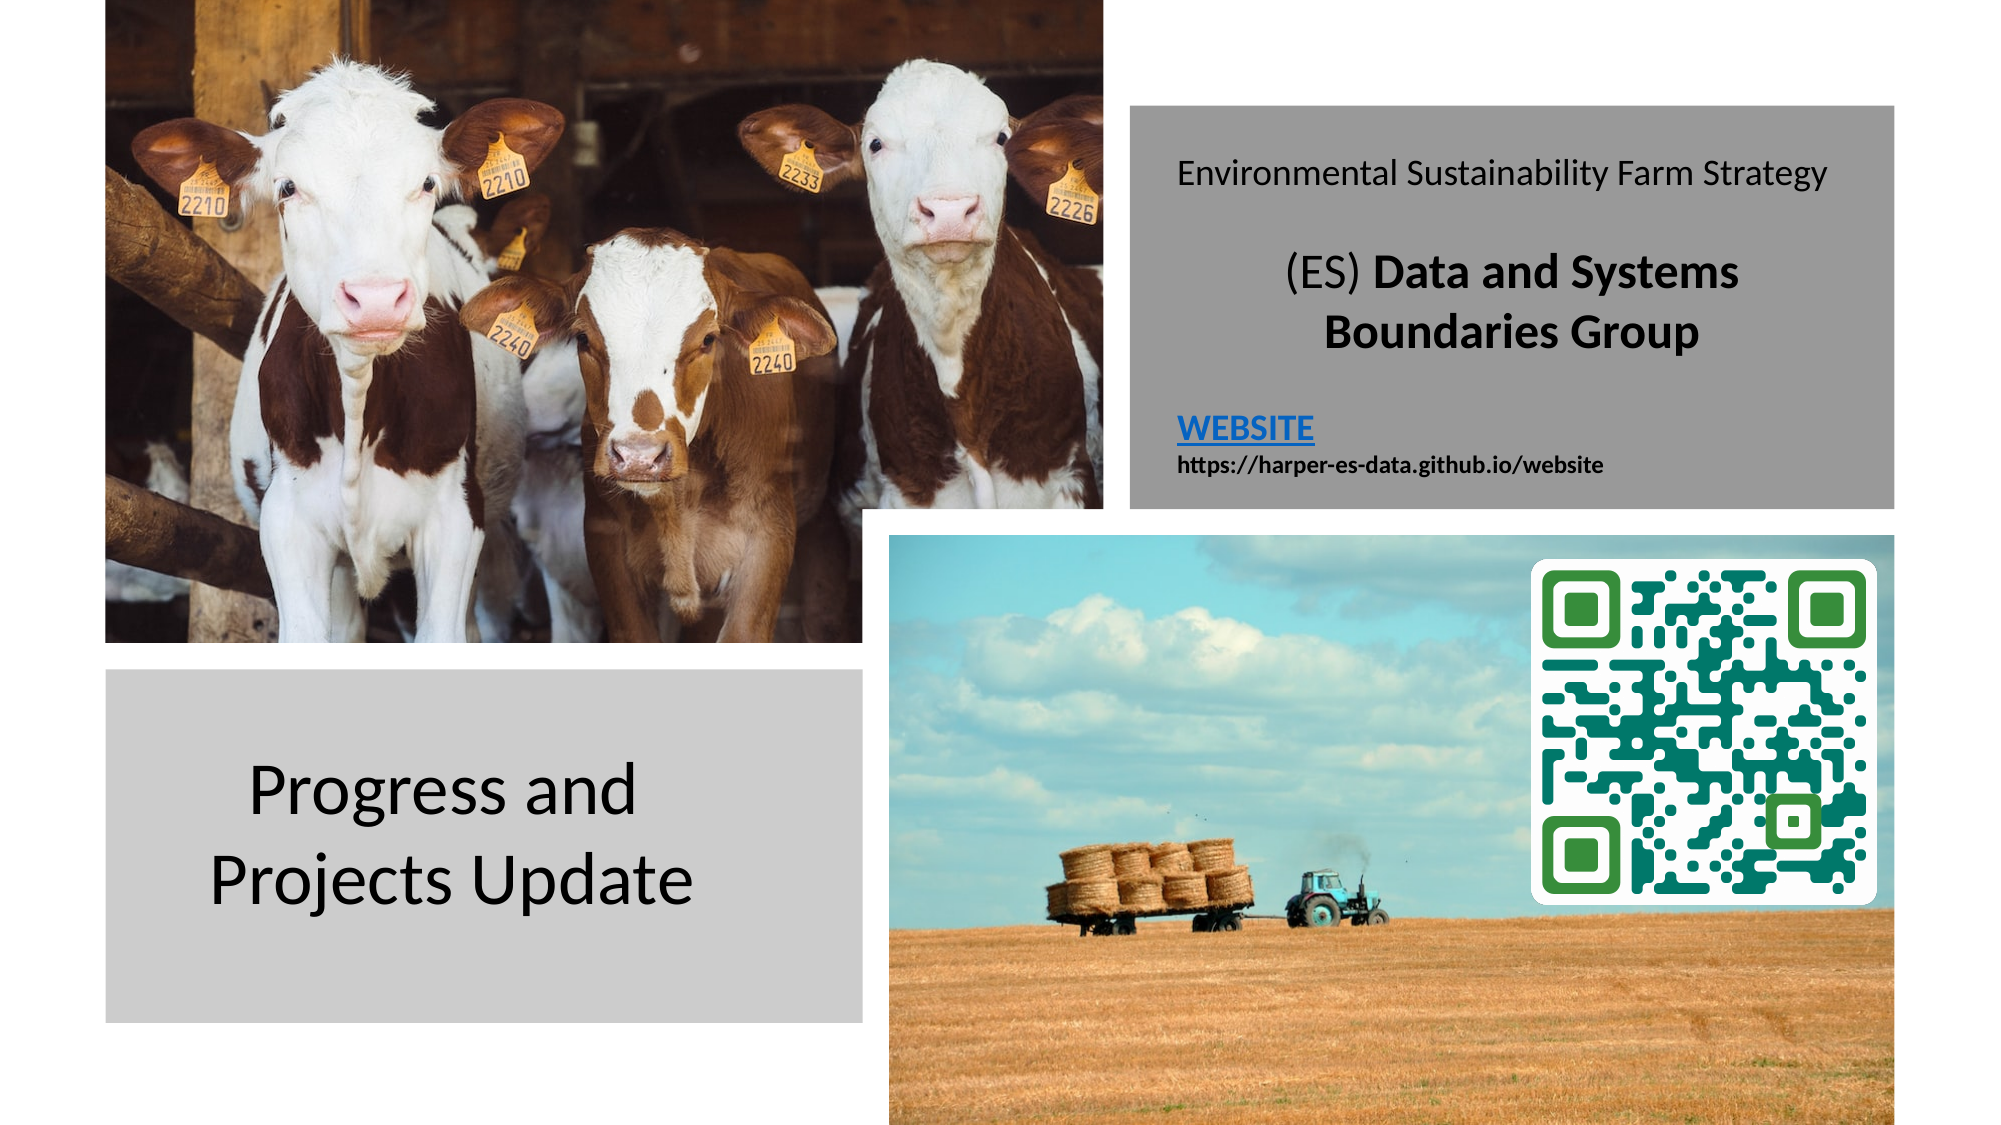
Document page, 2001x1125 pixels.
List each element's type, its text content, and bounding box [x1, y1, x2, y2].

picture [105, 0, 1895, 1125]
text_box Progress and Projects Update [194, 731, 710, 927]
text_box Environmental Sustainability Farm Strategy (ES) Data and Systems Boundaries Group WEBSITE https://harper-es-data.github.io/website [1162, 141, 1862, 486]
text_box [104, 668, 864, 1024]
text_box [1129, 104, 1895, 510]
